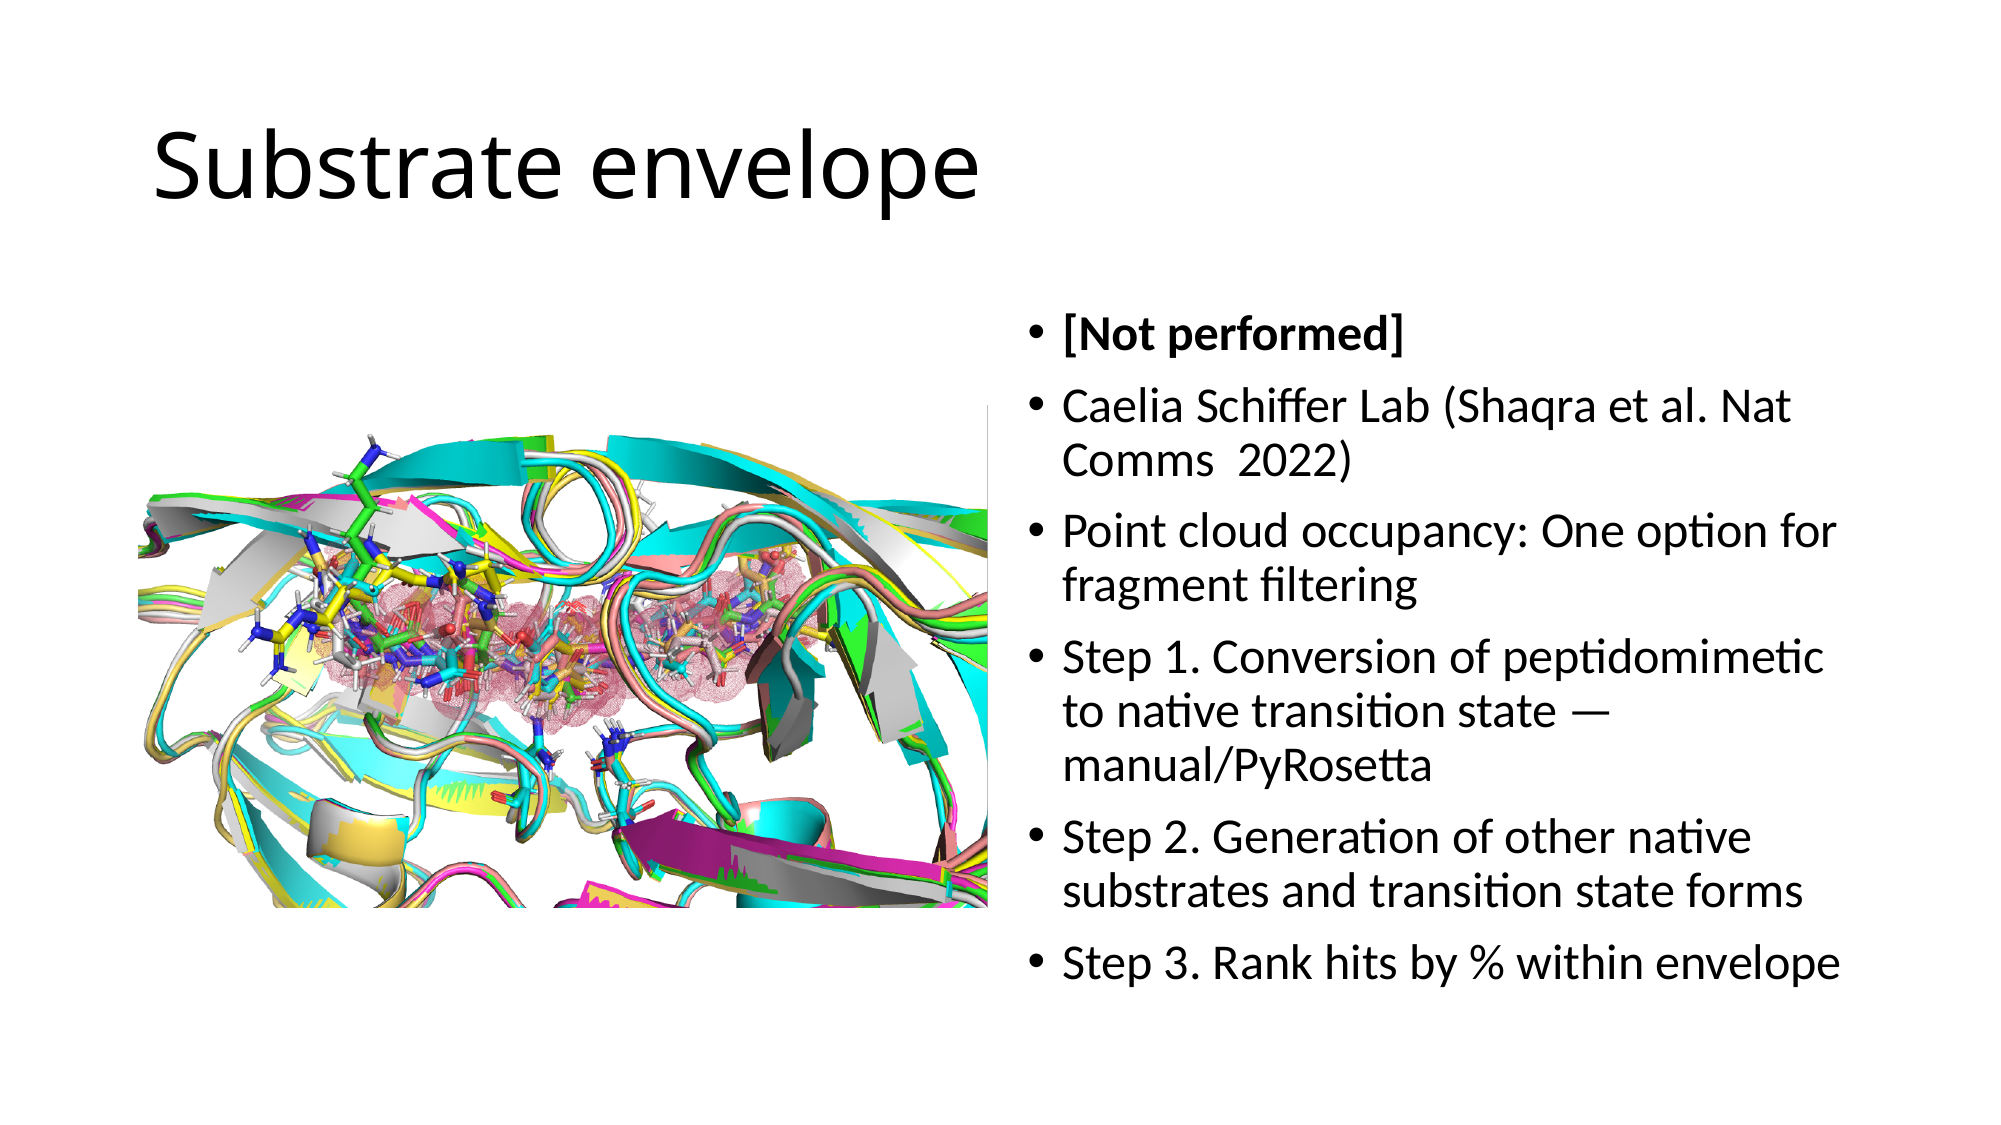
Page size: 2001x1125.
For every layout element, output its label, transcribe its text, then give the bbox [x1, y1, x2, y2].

list [Not performed] Caelia Schiffer Lab (Shaqra et al. Nat Comms 2022) Point cloud occupancy: One option for fragment filtering Step 1. Conversion of peptidomimetic to native transition state — manual/PyRosetta Step 2. Generation of other native substrates and transition state forms Step 3. Rank hits by % within envelope [1012, 299, 1863, 1014]
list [137, 405, 988, 908]
title Substrate envelope [137, 59, 1863, 278]
